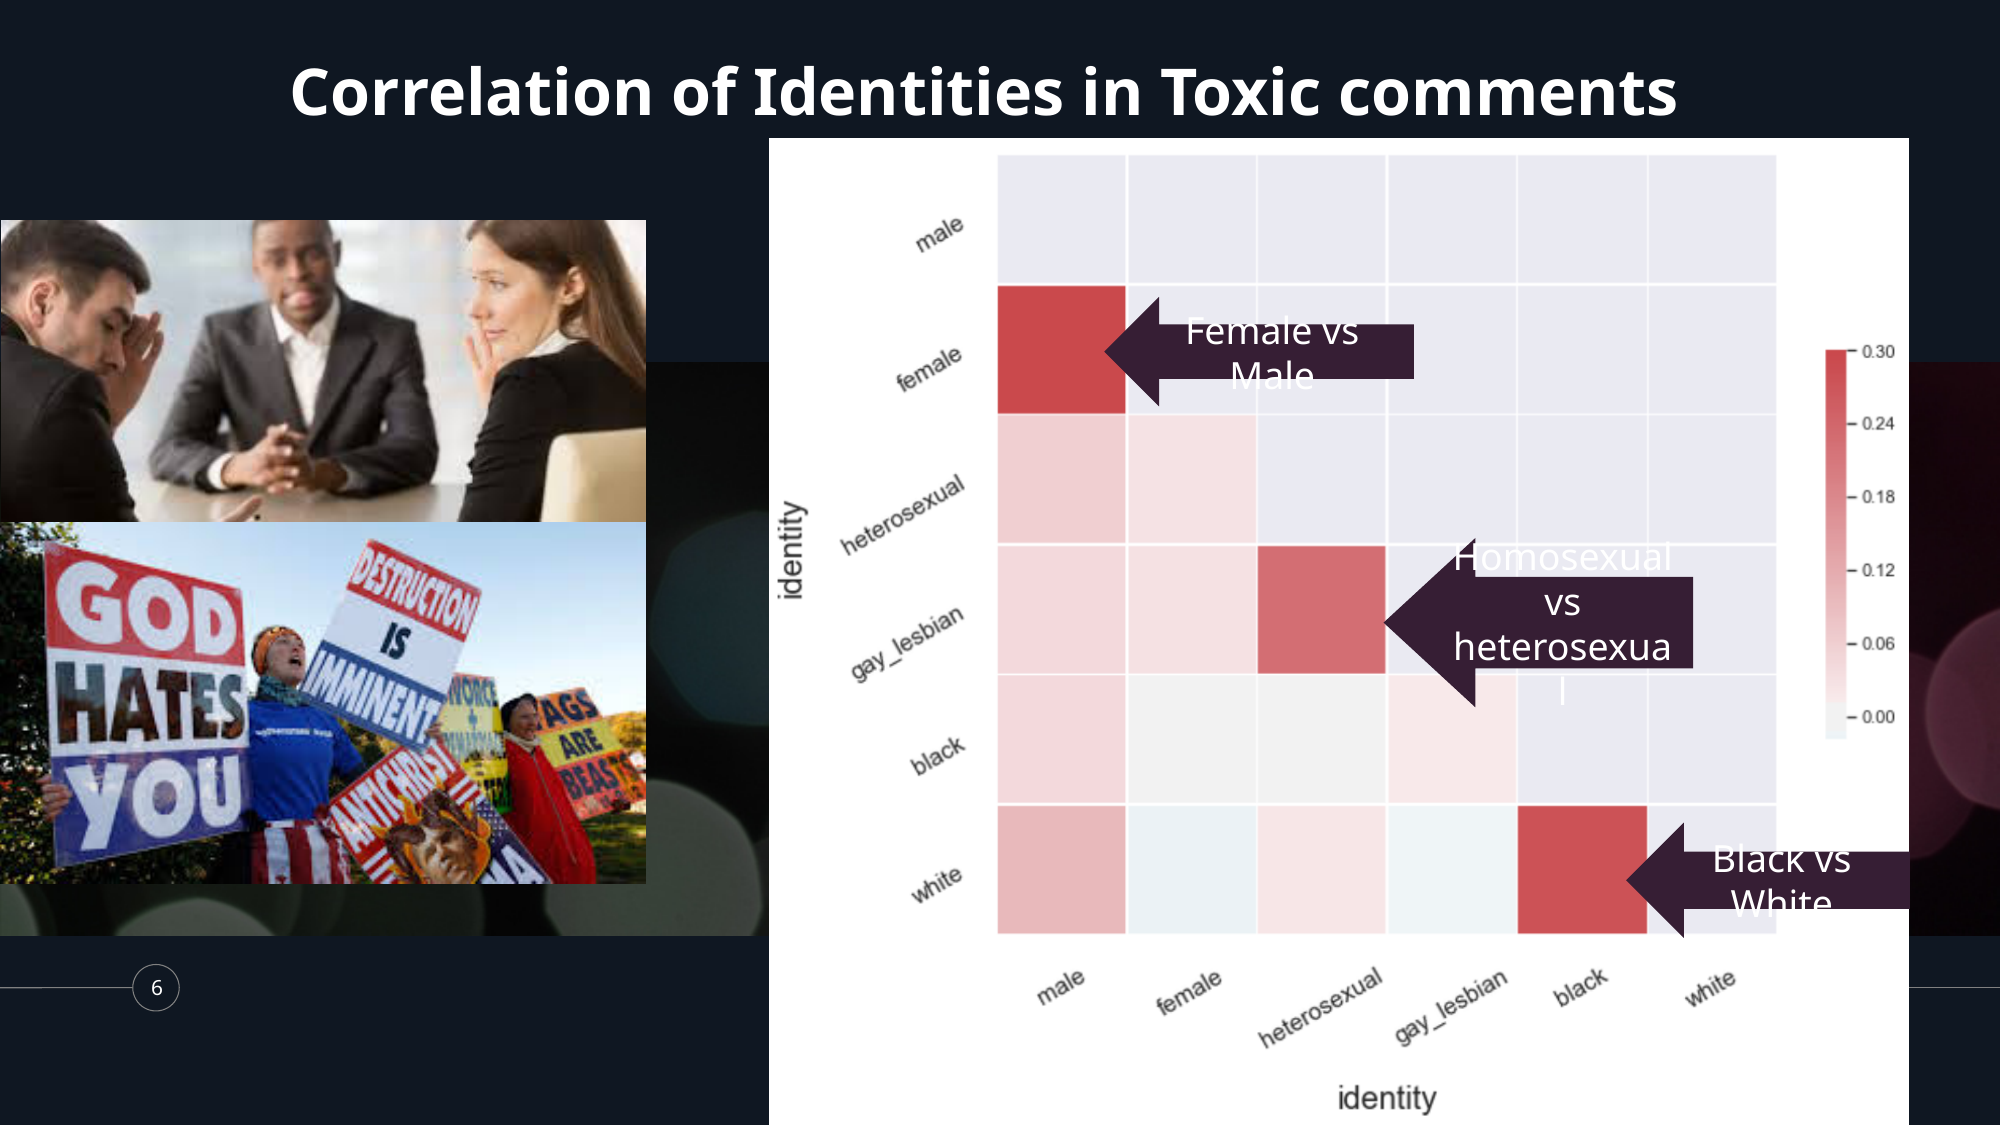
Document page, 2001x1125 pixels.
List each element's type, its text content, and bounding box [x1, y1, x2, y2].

title Correlation of Identities in Toxic comments [254, 58, 1715, 130]
slide_number 6 [127, 964, 186, 1014]
picture [0, 138, 2000, 1125]
